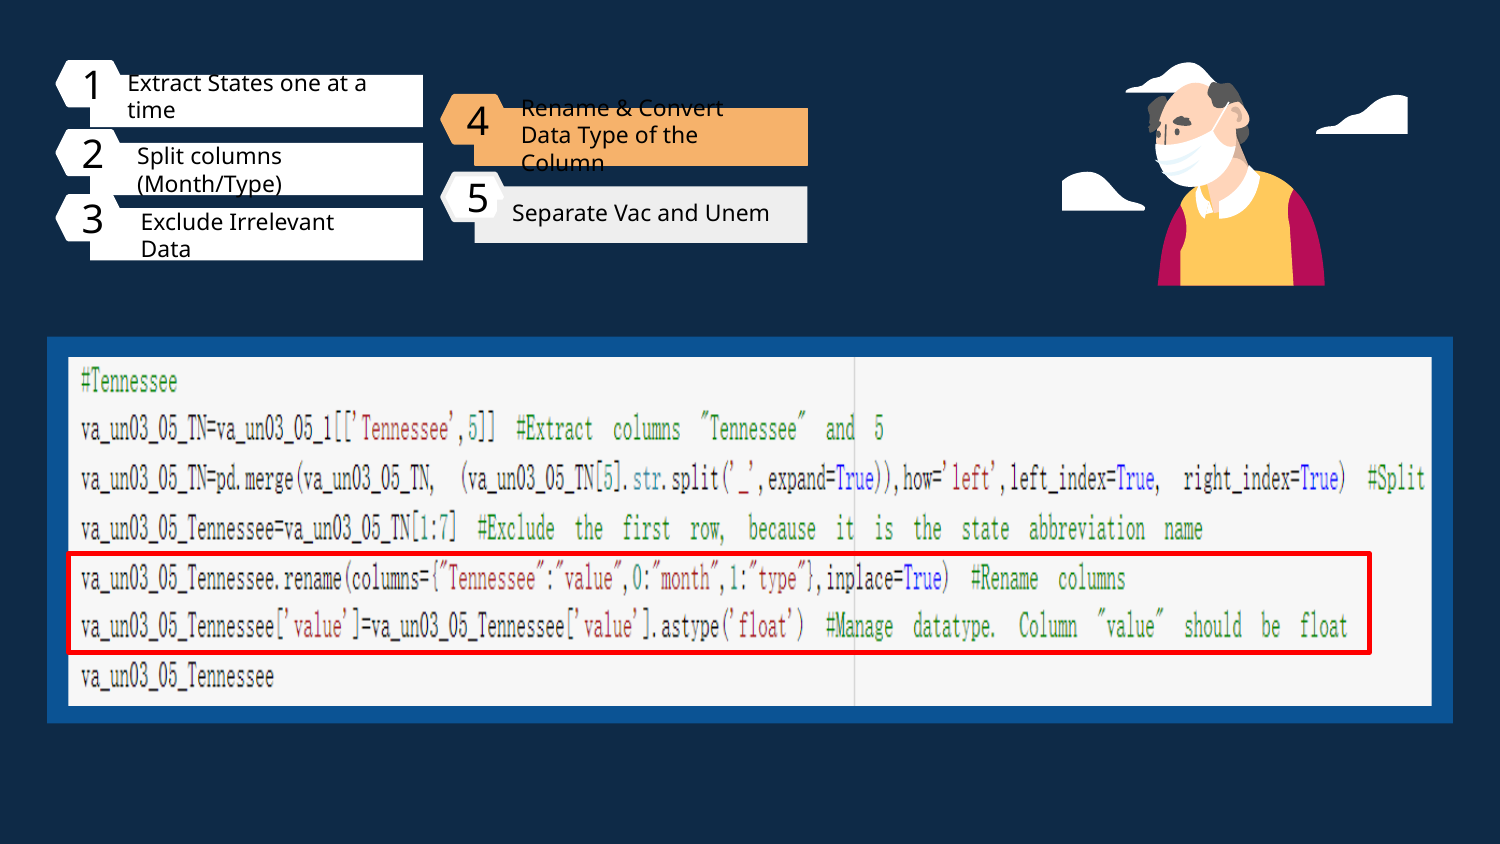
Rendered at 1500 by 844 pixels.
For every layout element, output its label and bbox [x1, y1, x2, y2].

text_box [57, 62, 808, 261]
picture [67, 357, 1432, 706]
text_box [1061, 62, 1408, 286]
text_box [47, 336, 1453, 724]
